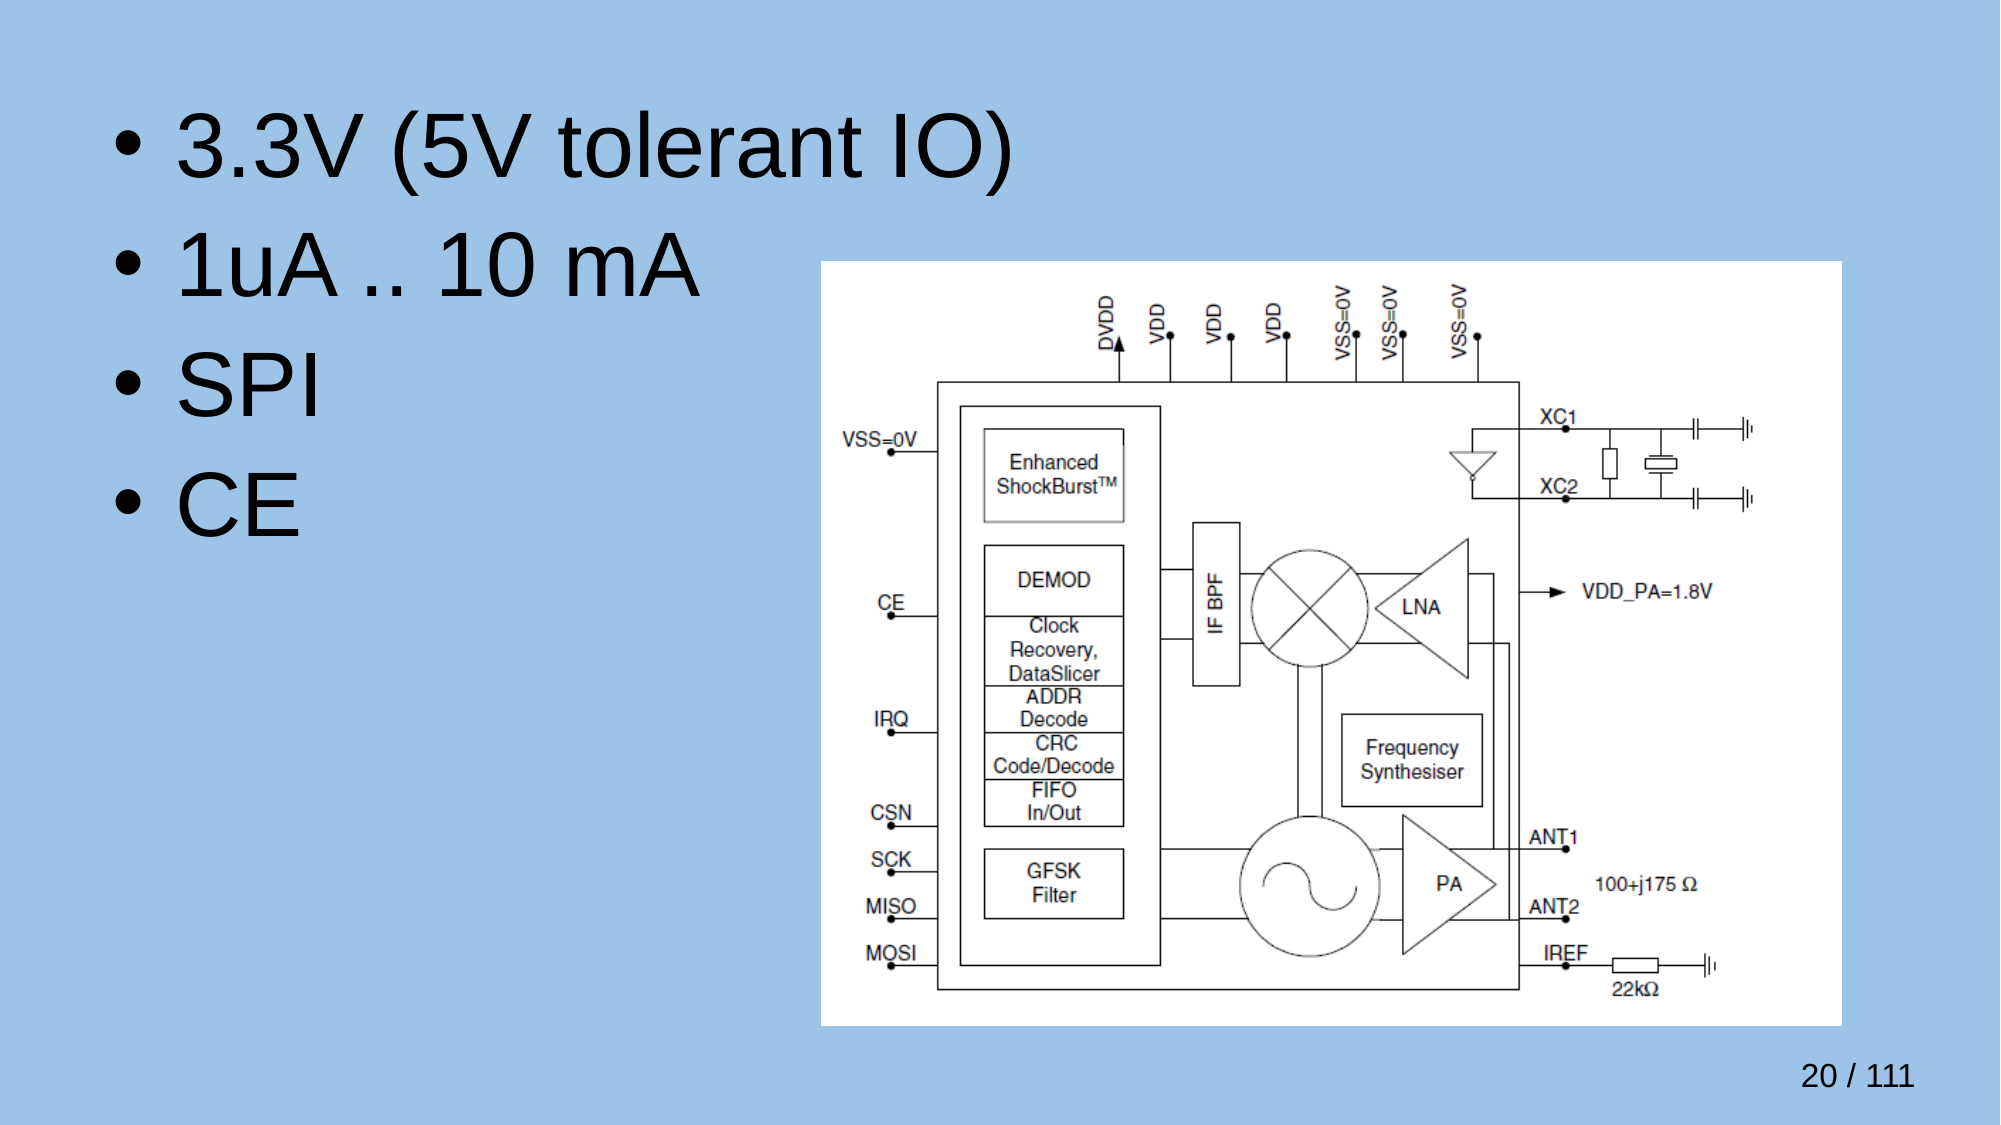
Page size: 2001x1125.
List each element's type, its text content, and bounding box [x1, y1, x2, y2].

picture [821, 261, 1842, 1026]
list 3.3V (5V tolerant IO) 1uA .. 10 mA SPI CE [97, 90, 1842, 433]
